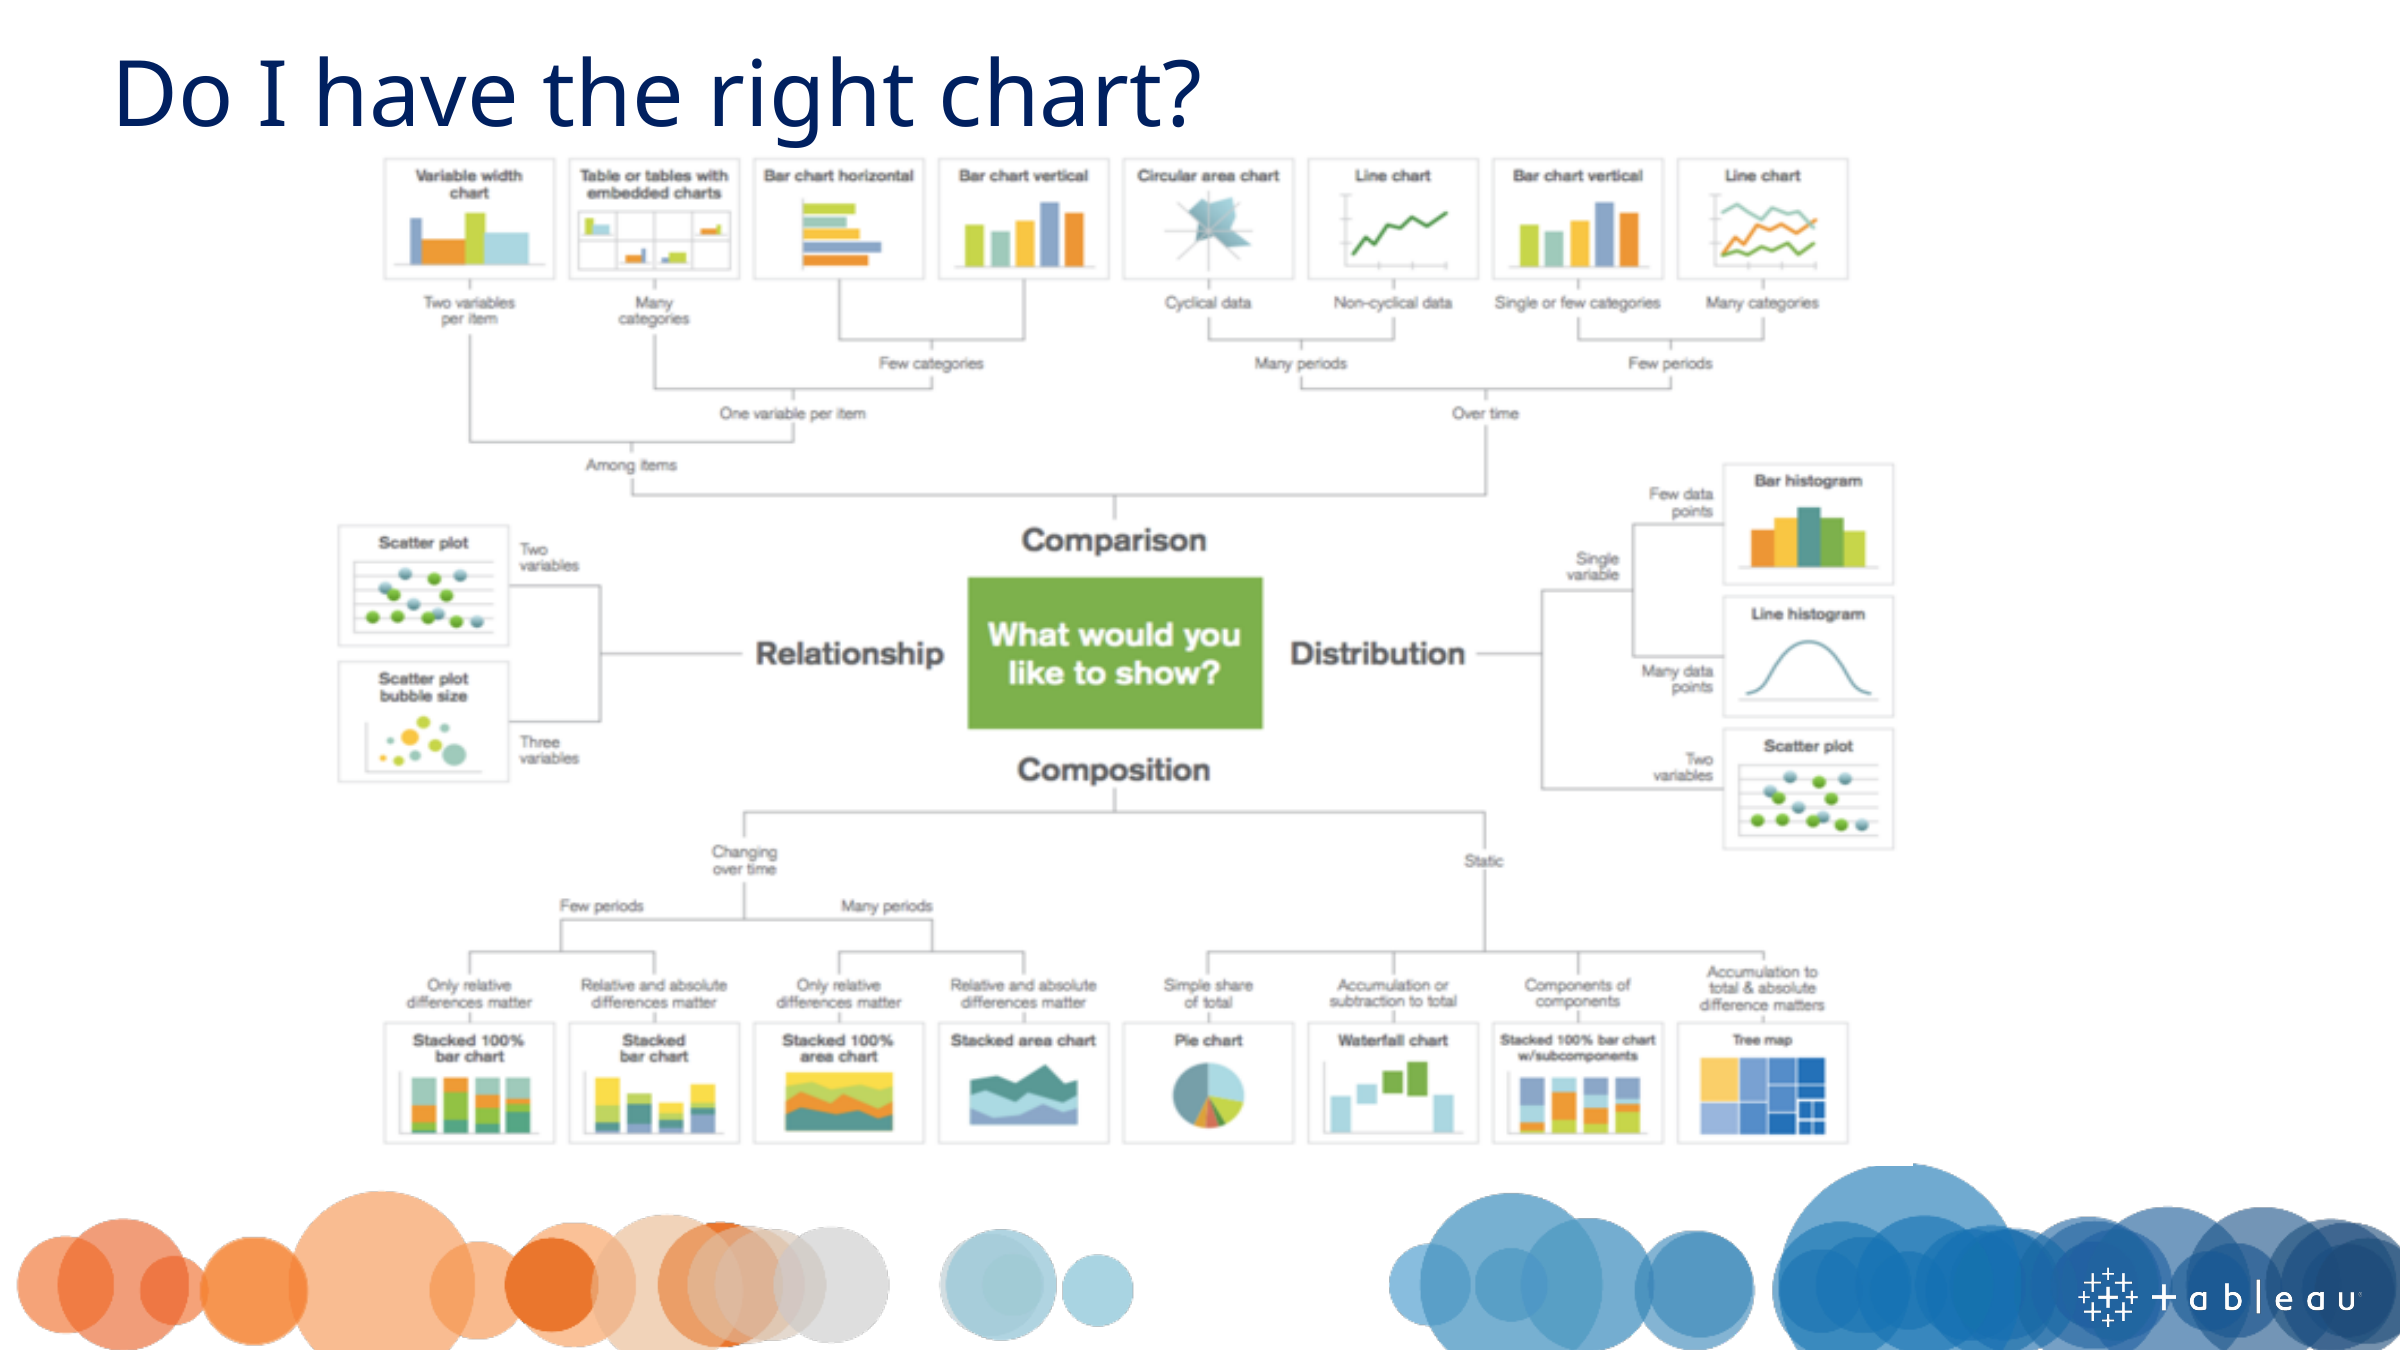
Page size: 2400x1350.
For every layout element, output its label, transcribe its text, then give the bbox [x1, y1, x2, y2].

picture [0, 148, 2400, 1350]
list Do I have the right chart? [111, 56, 2289, 149]
